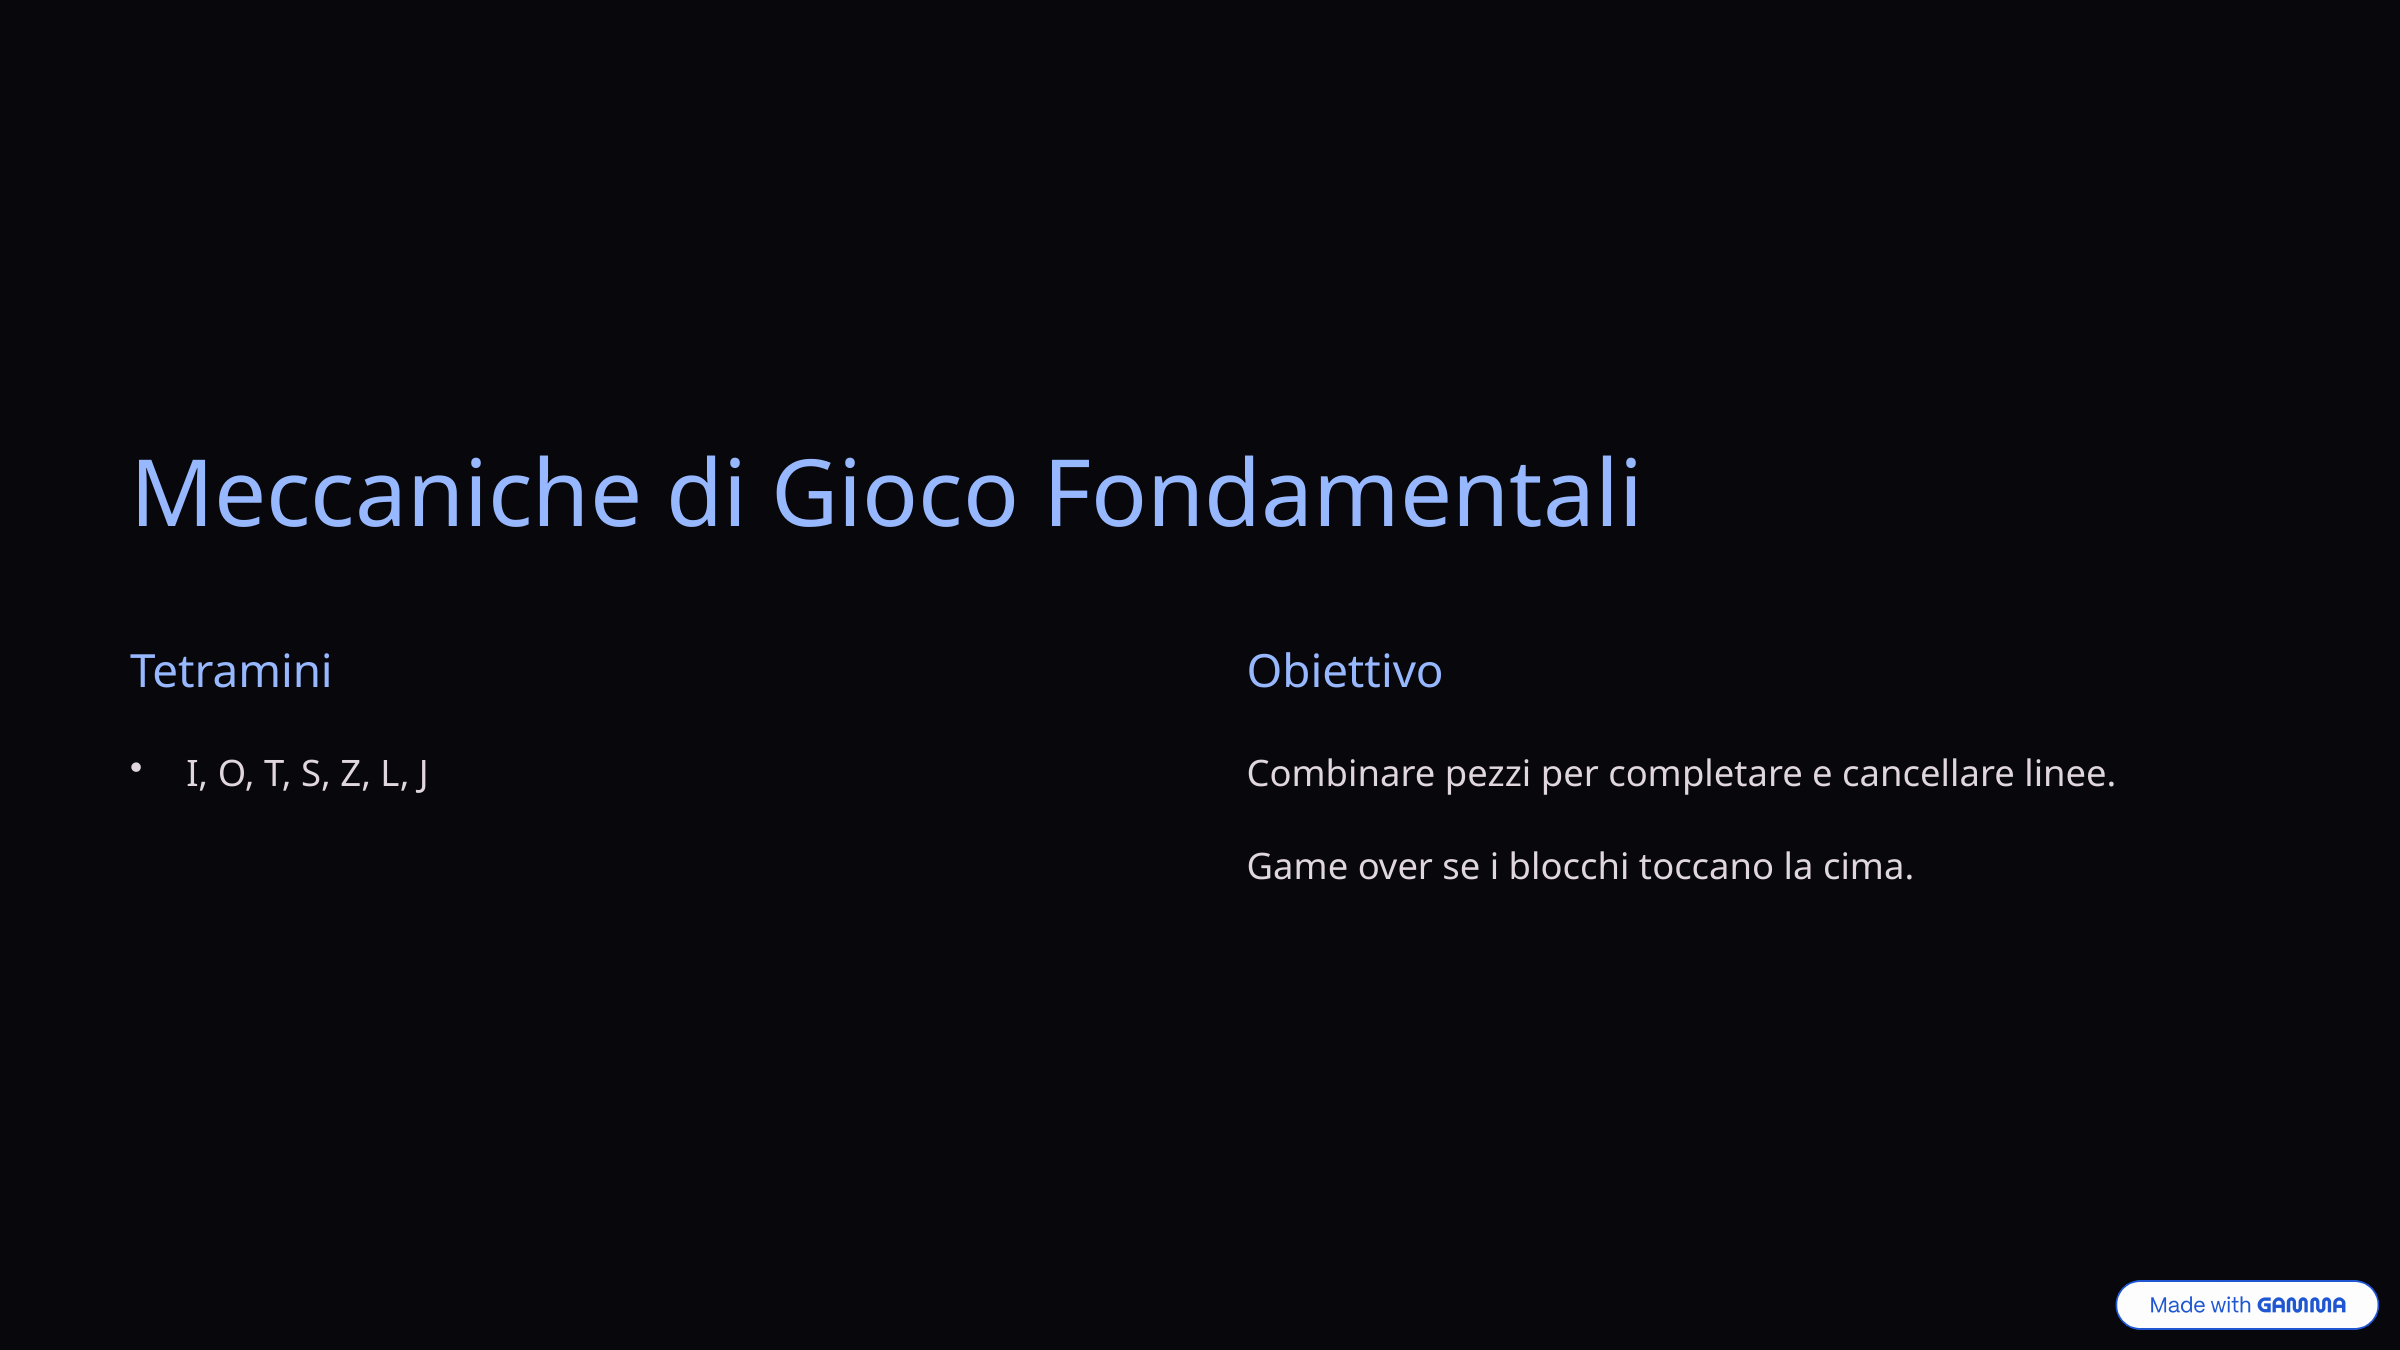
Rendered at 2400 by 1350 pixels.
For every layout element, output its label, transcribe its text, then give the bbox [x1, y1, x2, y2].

text_box Combinare pezzi per completare e cancellare linee. [1246, 734, 2271, 794]
text_box Game over se i blocchi toccano la cima. [1246, 827, 2271, 887]
text_box Tetramini [130, 638, 596, 697]
text_box Meccaniche di Gioco Fondamentali [130, 429, 1802, 546]
picture [2106, 1271, 2389, 1339]
text_box Obiettivo [1246, 638, 1712, 697]
text_box I, O, T, S, Z, L, J [130, 734, 1155, 794]
